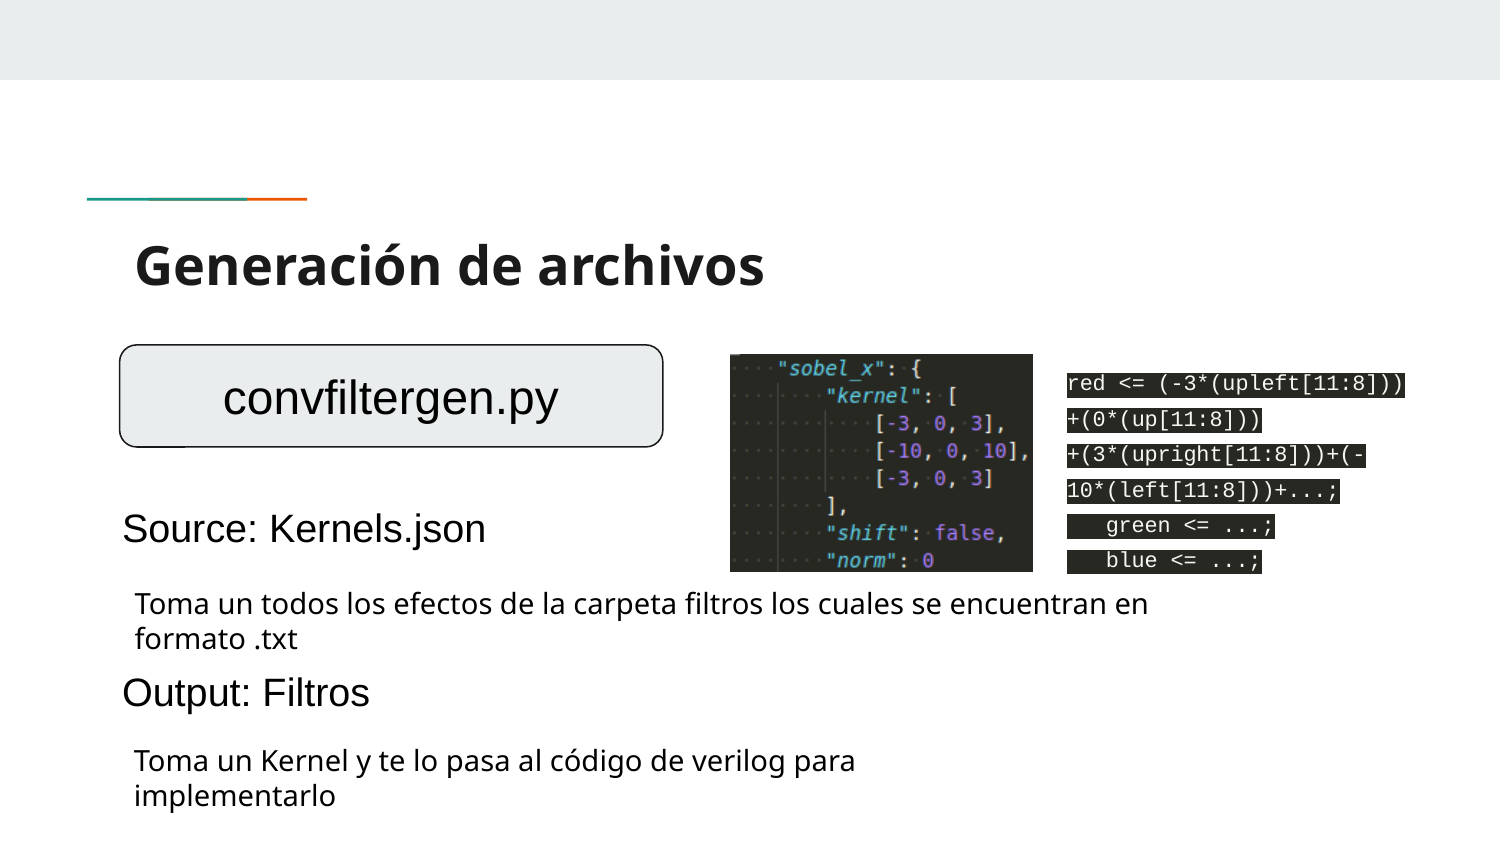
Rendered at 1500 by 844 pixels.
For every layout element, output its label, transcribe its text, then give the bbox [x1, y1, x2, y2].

text_box Toma un Kernel y te lo pasa al código de verilog para implementarlo [118, 727, 1015, 791]
text_box convfiltergen.py [119, 344, 663, 447]
text_box Source: Kernels.json [107, 487, 567, 576]
picture [729, 354, 1033, 572]
text_box Output: Filtros [107, 652, 556, 740]
text_box red <= (-3*(upleft[11:8]))+(0*(up[11:8]))+(3*(upright[11:8]))+(-10*(left[11:8]))+...; green <= ...; blue <= ...; [1051, 344, 1500, 549]
title Generación de archivos [119, 216, 1381, 305]
text_box Toma un todos los efectos de la carpeta filtros los cuales se encuentran en formato .txt [119, 570, 1253, 635]
